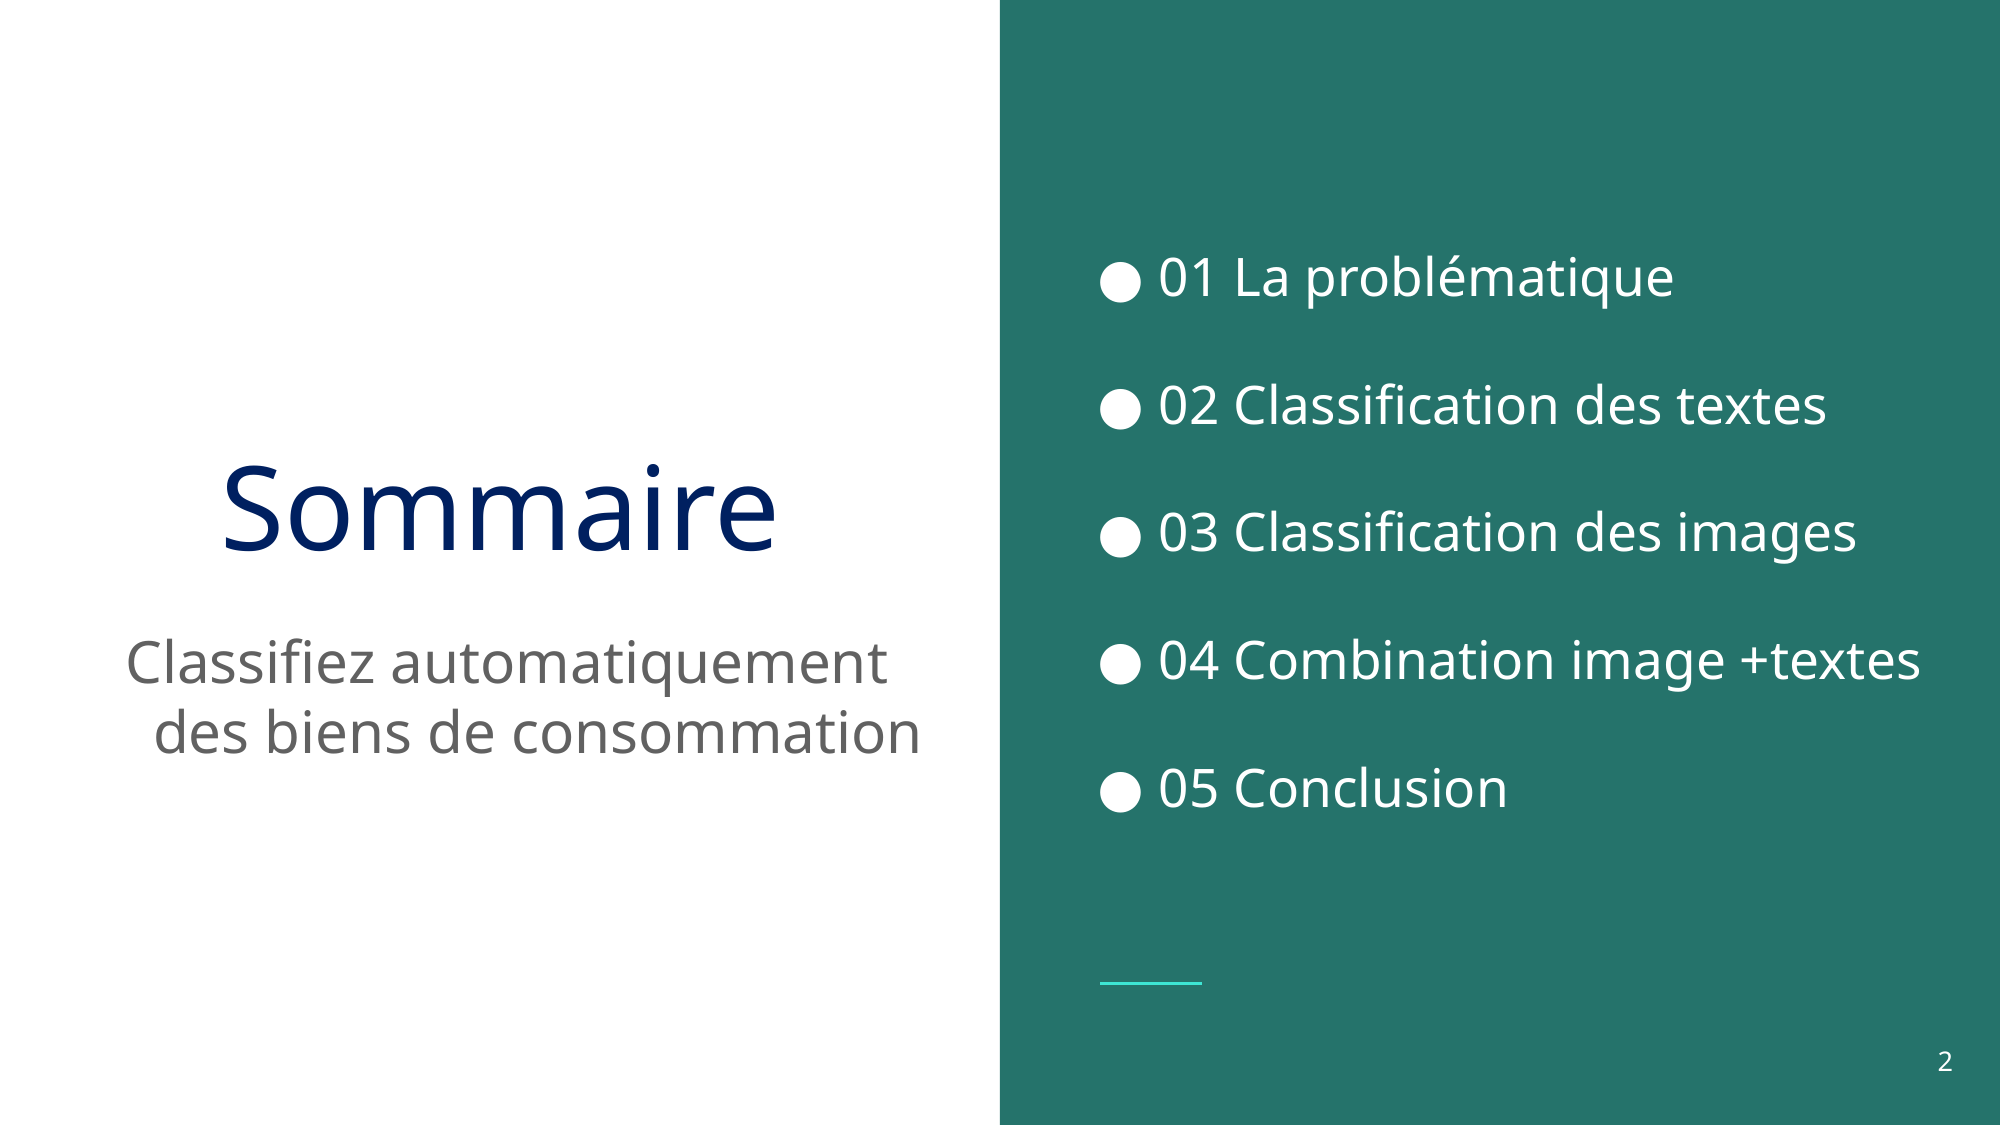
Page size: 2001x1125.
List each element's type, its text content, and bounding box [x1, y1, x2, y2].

list 01 La problématique 02 Classification des textes 03 Classification des images 04 Combination image +textes 05 Conclusion [1065, 158, 1942, 967]
subtitle Classifiez automatiquement des biens de consommation [58, 605, 943, 900]
title Sommaire [58, 263, 943, 594]
slide_number 2 [1853, 1019, 1974, 1106]
